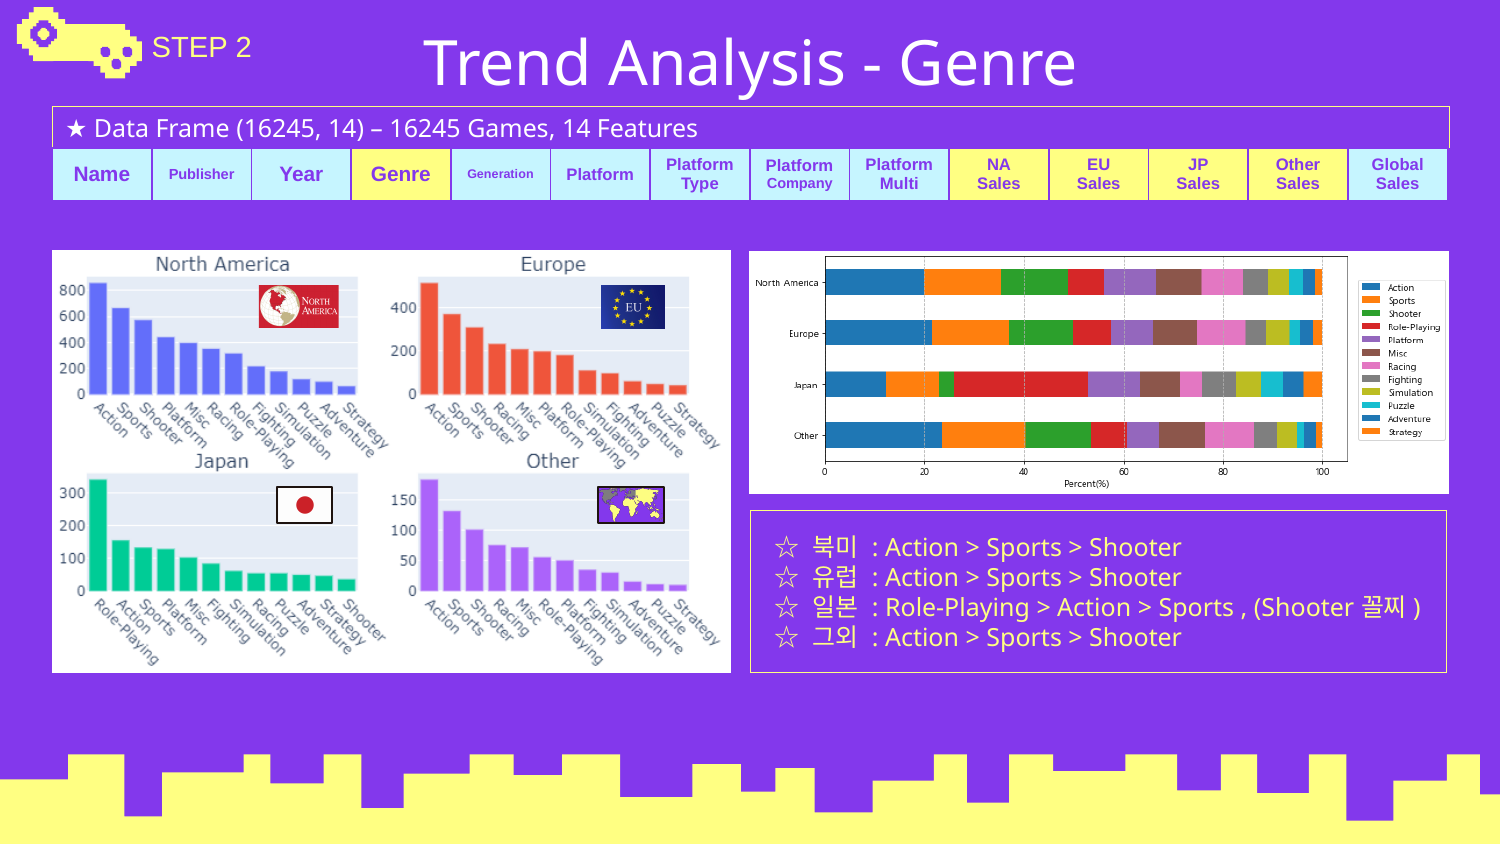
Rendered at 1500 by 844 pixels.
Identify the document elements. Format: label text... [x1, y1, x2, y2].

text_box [16, 6, 143, 79]
text_box ★ Data Frame (16245, 14) – 16245 Games, 14 Features [52, 106, 1450, 148]
table_header Generation [452, 149, 550, 200]
picture [258, 285, 339, 329]
table_header Platform Multi [850, 149, 948, 200]
table_header Genre [352, 149, 450, 200]
table_header Name [53, 149, 151, 200]
table_header Year [252, 149, 350, 200]
picture [601, 285, 665, 330]
table_header NA Sales [950, 149, 1048, 200]
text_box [51, 250, 731, 673]
table_header JP Sales [1149, 149, 1247, 200]
picture [598, 487, 663, 523]
text_box STEP 2 [146, 22, 315, 68]
picture [278, 487, 332, 523]
title Trend Analysis - Genre [245, 22, 1258, 106]
text_box ☆ 북미 : Action > Sports > Shooter ☆ 유럽 : Action > Sports > Shooter ☆ 일본 : Role-Playing > Action > Sports , (Shooter꼴찌) ☆ 그외 : Action > Sports > Shooter [750, 510, 1447, 673]
table_header Publisher [153, 149, 251, 200]
table_header Platform Type [651, 149, 749, 200]
table_header Other Sales [1249, 149, 1347, 200]
table_header Platform [551, 149, 649, 200]
picture [748, 250, 1450, 494]
table_header Platform Company [751, 149, 849, 200]
table_header Global Sales [1349, 149, 1447, 200]
table_header EU Sales [1050, 149, 1148, 200]
